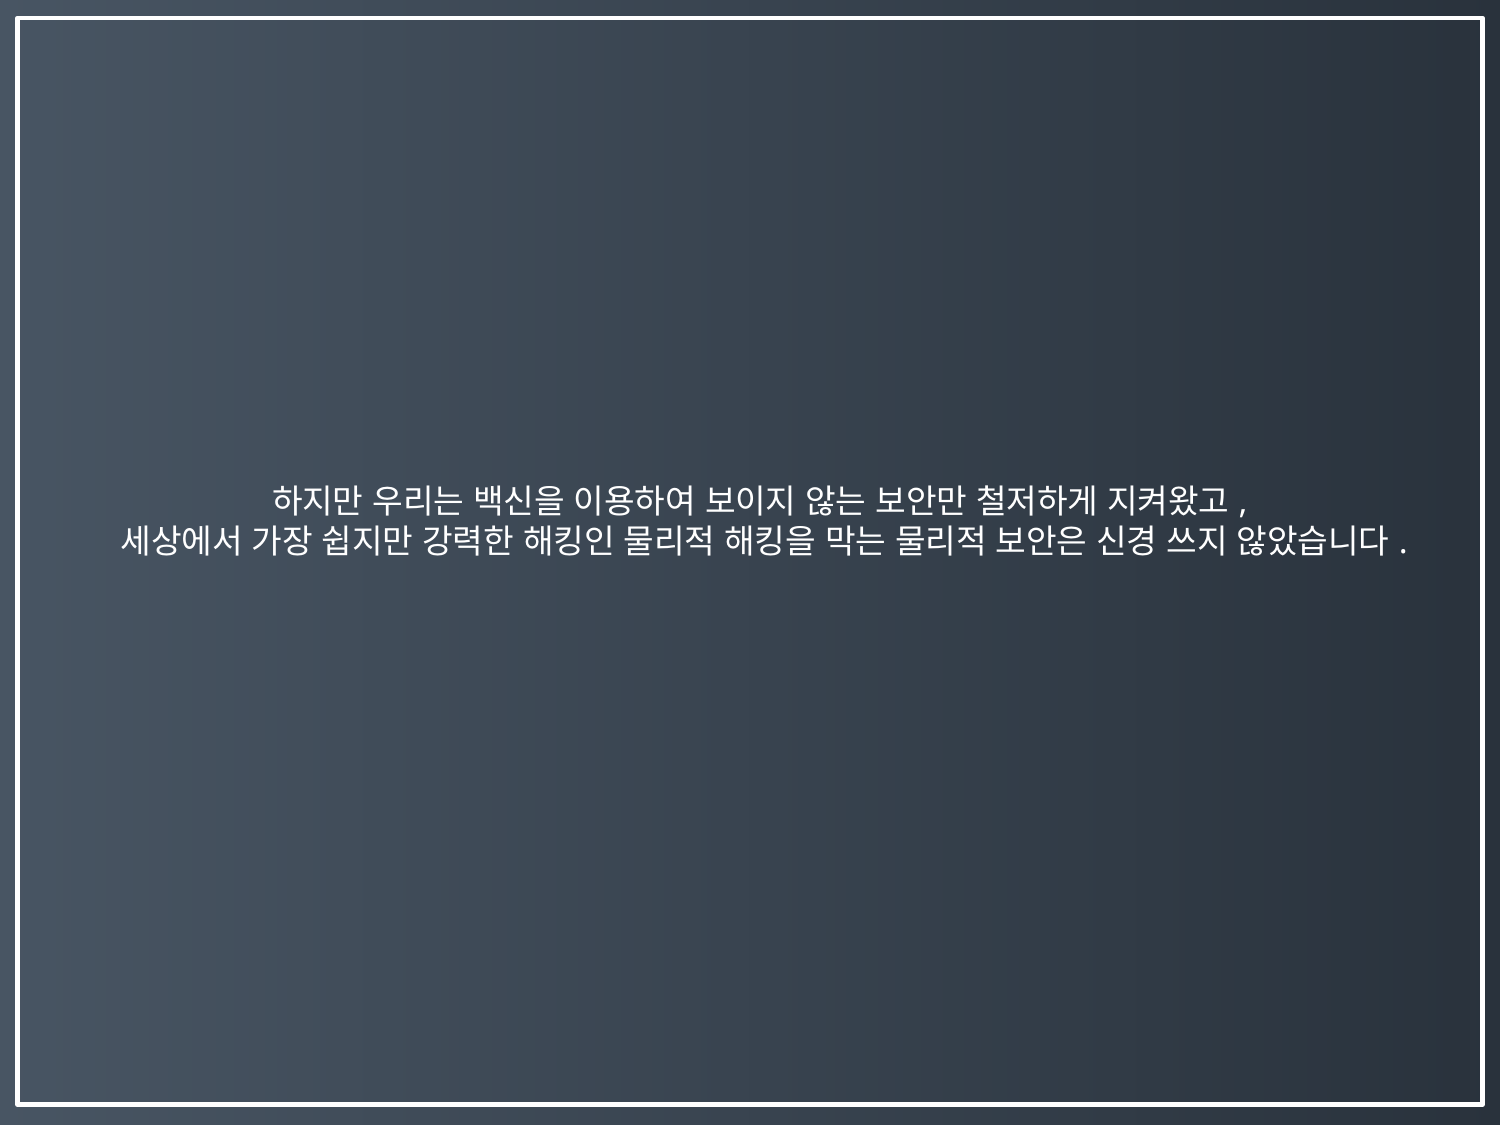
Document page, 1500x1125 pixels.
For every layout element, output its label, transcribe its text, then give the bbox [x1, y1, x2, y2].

text_box 하지만 우리는 백신을 이용하여 보이지 않는 보안만 철저하게 지켜왔고, 세상에서 가장 쉽지만 강력한 해킹인 물리적 해킹을 막는 물리적 보안은 신경 쓰지 않았습니다. [68, 472, 1461, 568]
